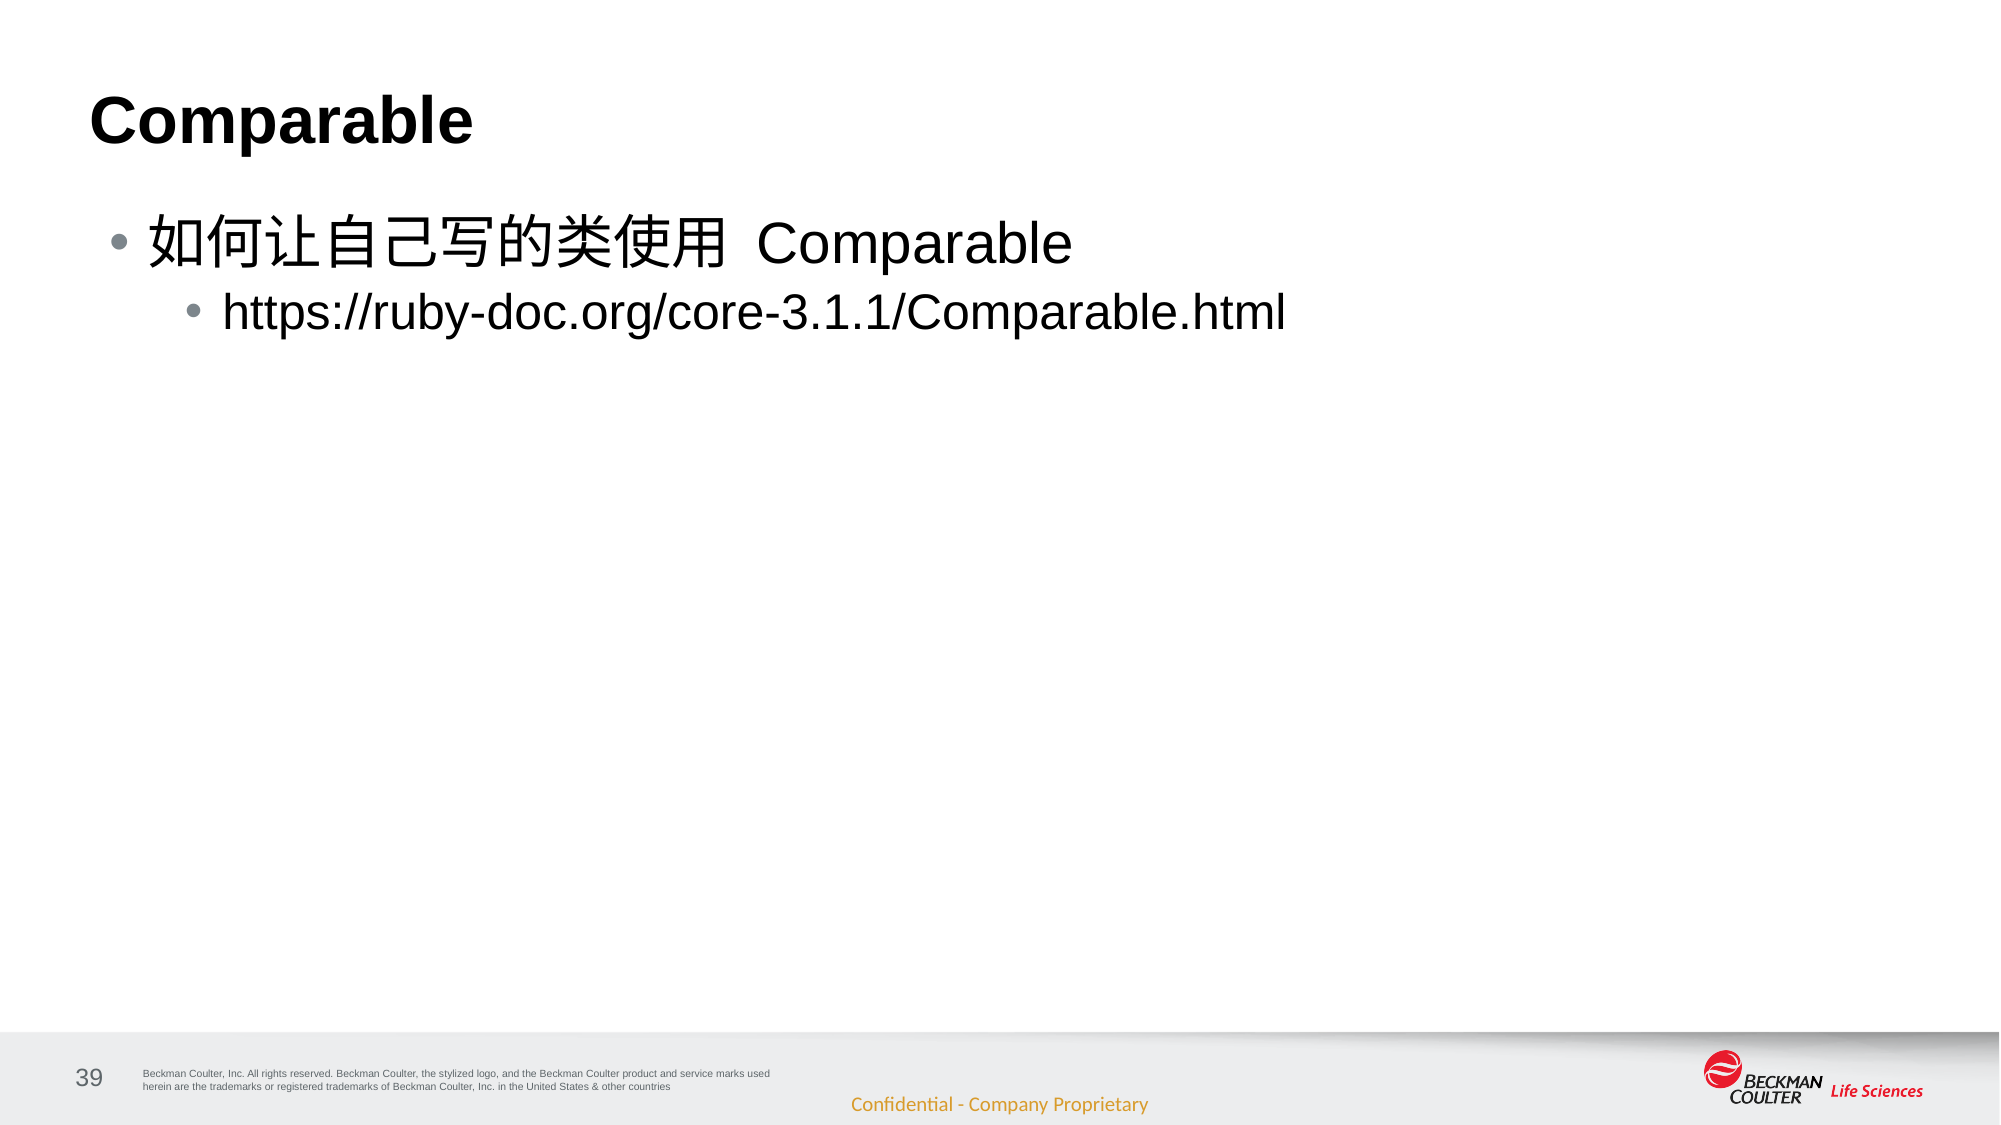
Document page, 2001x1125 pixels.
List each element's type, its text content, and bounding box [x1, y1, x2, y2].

picture [0, 0, 2000, 1125]
list 如何让自己写的类使用 Comparable https://ruby-doc.org/core-3.1.1/Comparable.html [94, 205, 1946, 920]
title Comparable [74, 76, 1926, 168]
